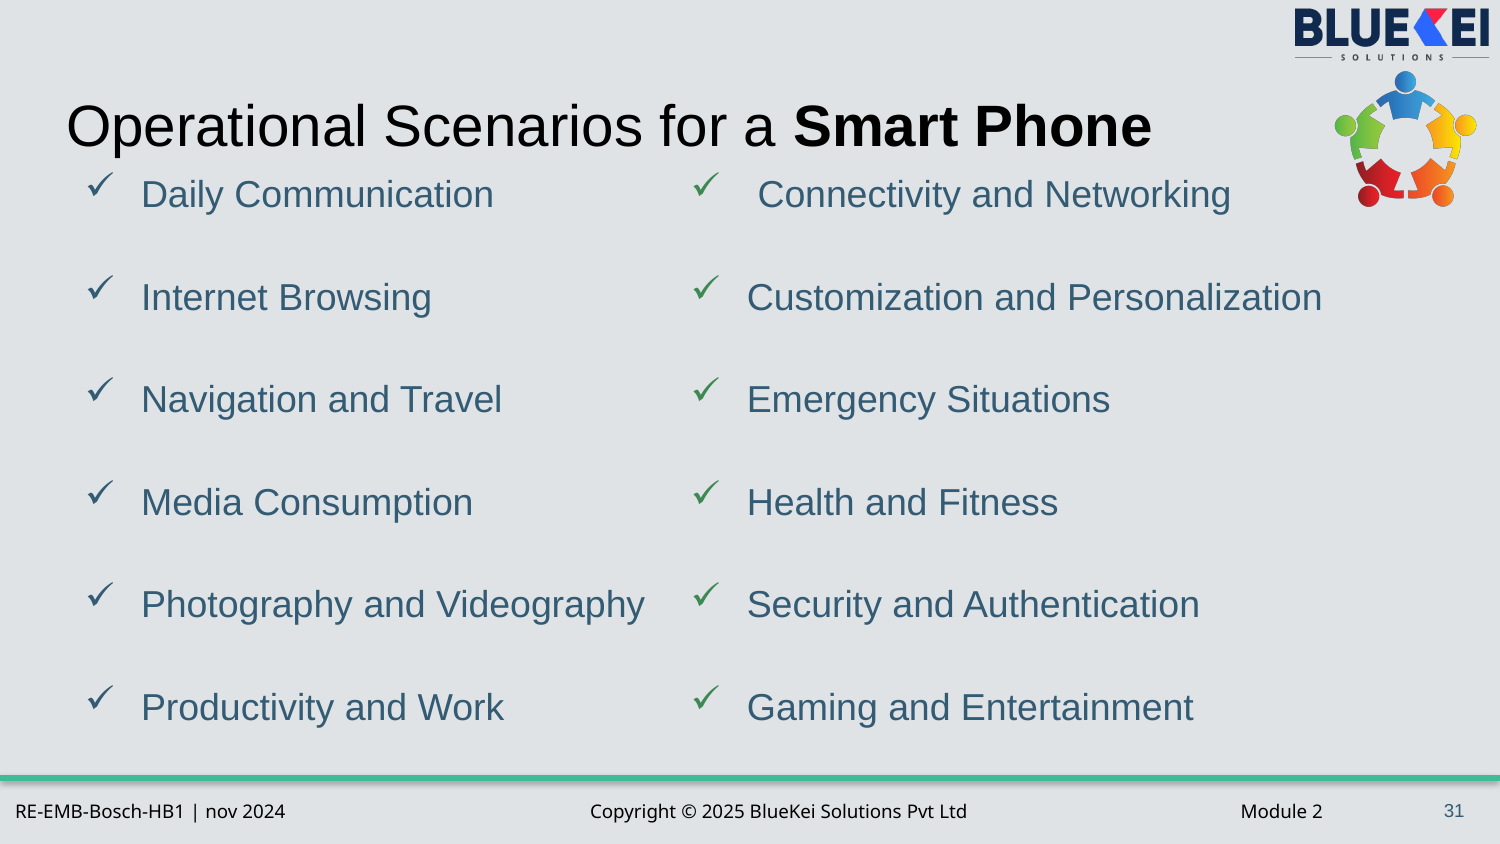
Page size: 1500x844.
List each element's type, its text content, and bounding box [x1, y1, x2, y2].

picture [1293, 7, 1491, 220]
title Operational Scenarios for a Smart Phone [51, 72, 1449, 167]
slide_number 31 [1389, 777, 1480, 842]
list Daily Communication Internet Browsing Navigation and Travel Media Consumption Photography and Videography Productivity and Work [51, 148, 656, 756]
text_box Connectivity and Networking Customization and Personalization Emergency Situations Health and Fitness Security and Authentication Gaming and Entertainment [656, 148, 1418, 779]
